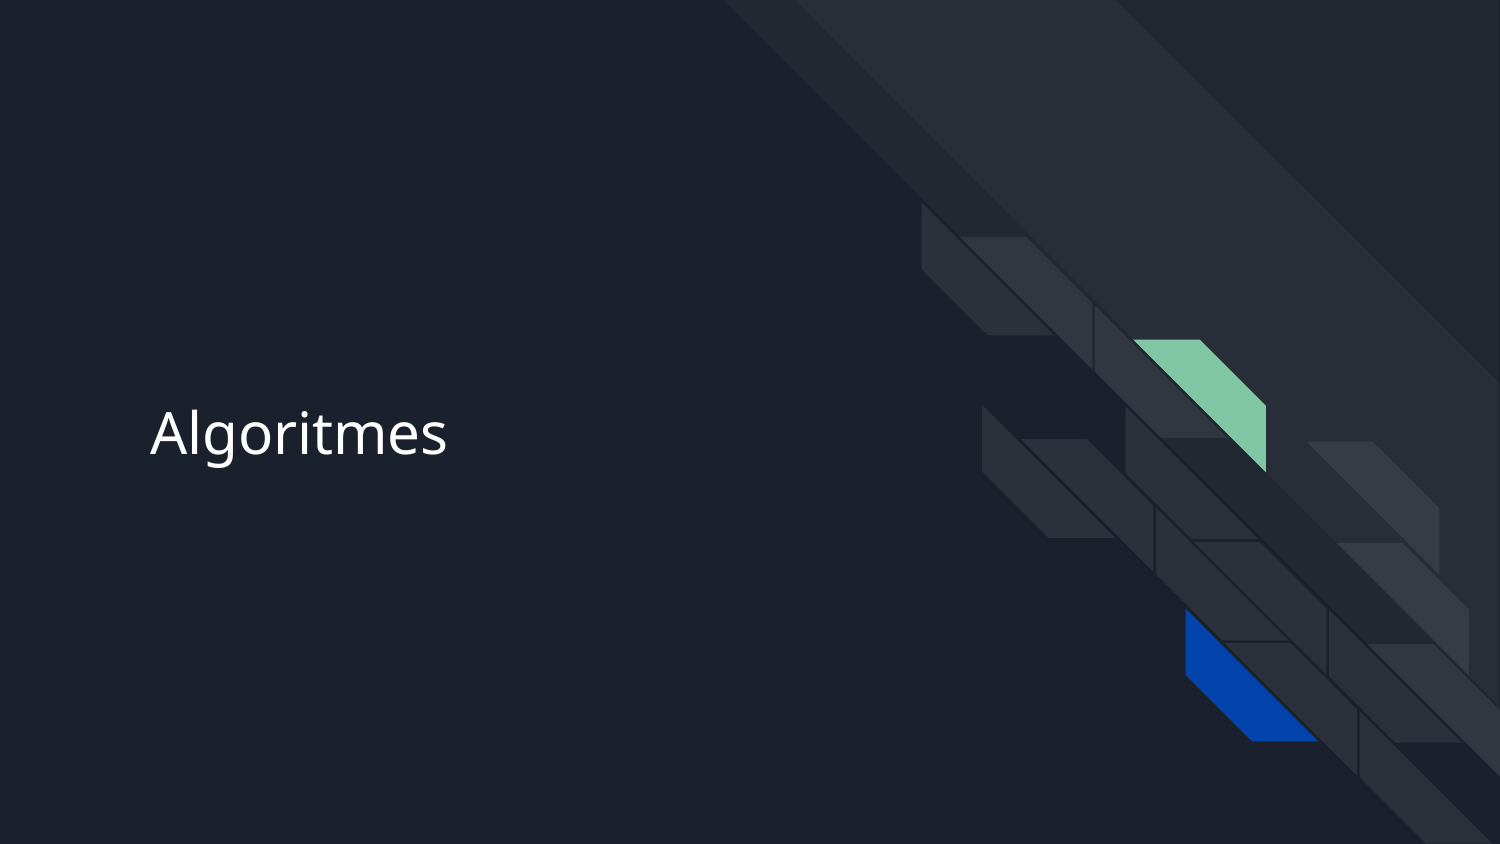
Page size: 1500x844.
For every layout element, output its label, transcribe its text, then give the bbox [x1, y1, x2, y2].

title Algoritmes [135, 336, 888, 526]
